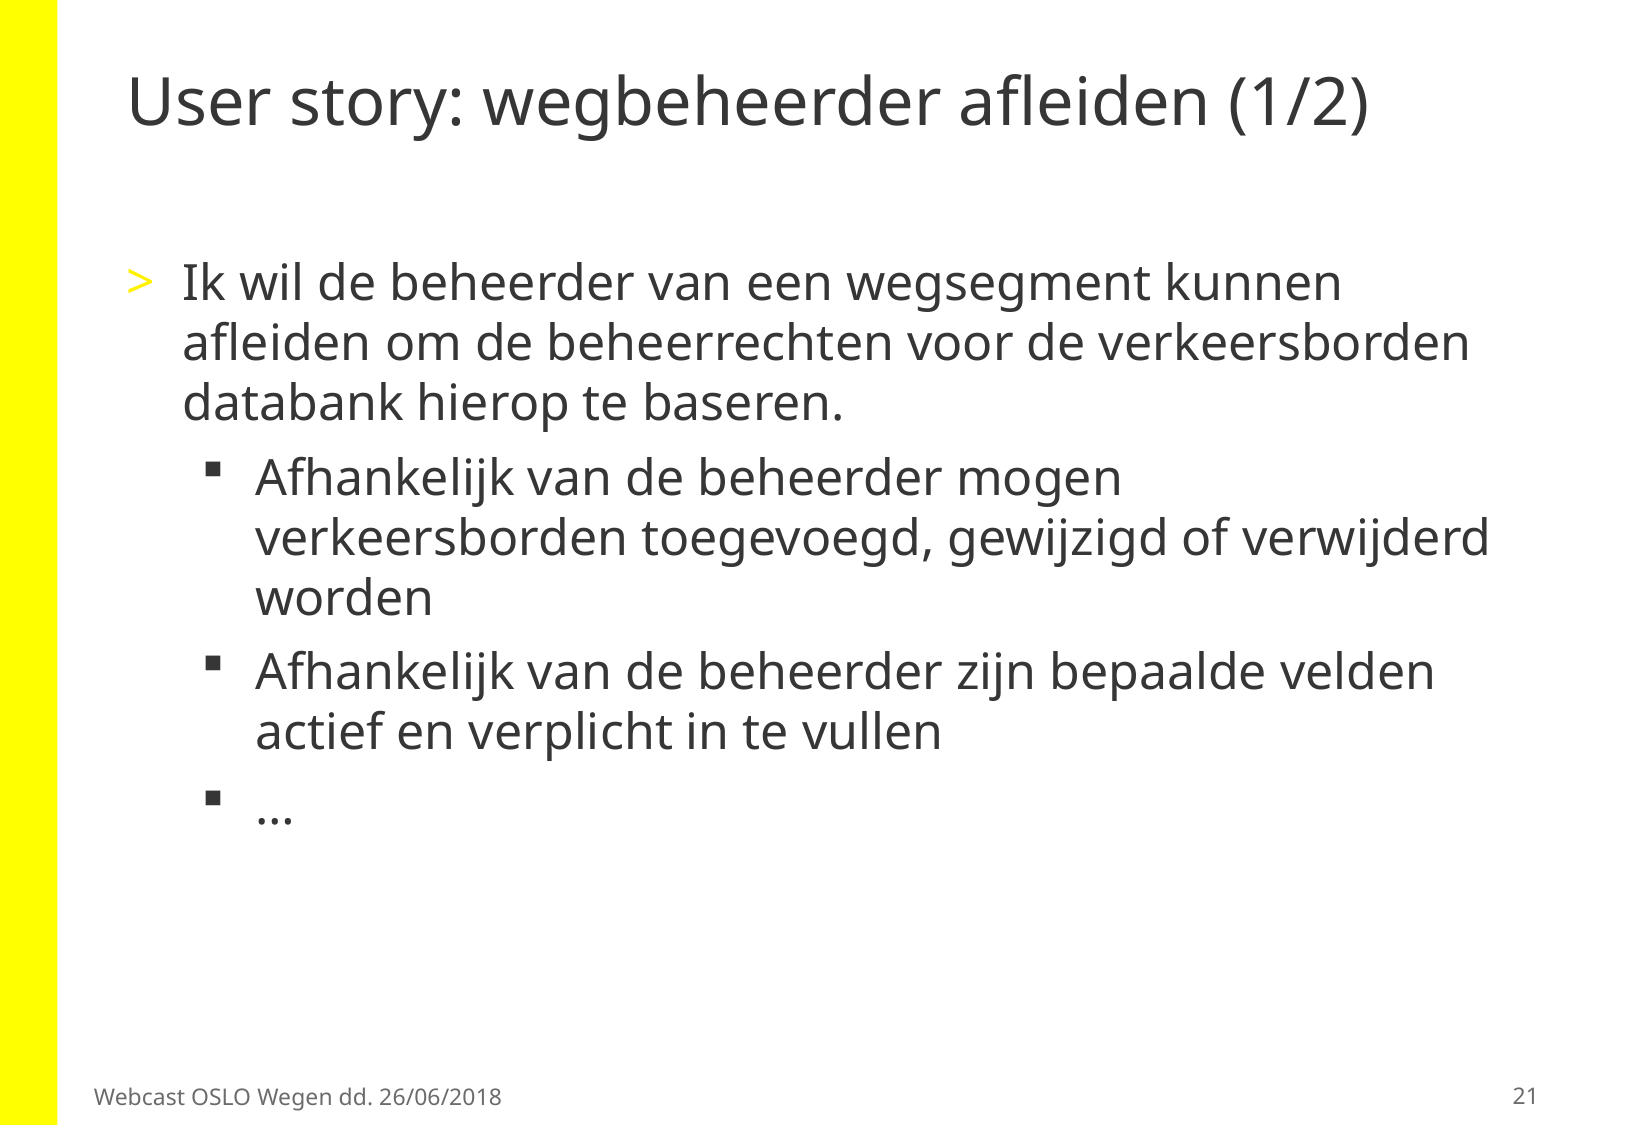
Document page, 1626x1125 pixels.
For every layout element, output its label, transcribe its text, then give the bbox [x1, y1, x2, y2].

title User story: wegbeheerder afleiden (1/2) [111, 59, 1514, 222]
slide_number 21 [1424, 1075, 1548, 1120]
list Ik wil de beheerder van een wegsegment kunnen afleiden om de beheerrechten voor de verkeersborden databank hierop te baseren. Afhankelijk van de beheerder mogen verkeersborden toegevoegd, gewijzigd of verwijderd worden Afhankelijk van de beheerder zijn bepaalde velden actief en verplicht in te vullen … [111, 243, 1514, 1063]
footer Webcast OSLO Wegen dd. 26/06/2018 [78, 1083, 1077, 1113]
